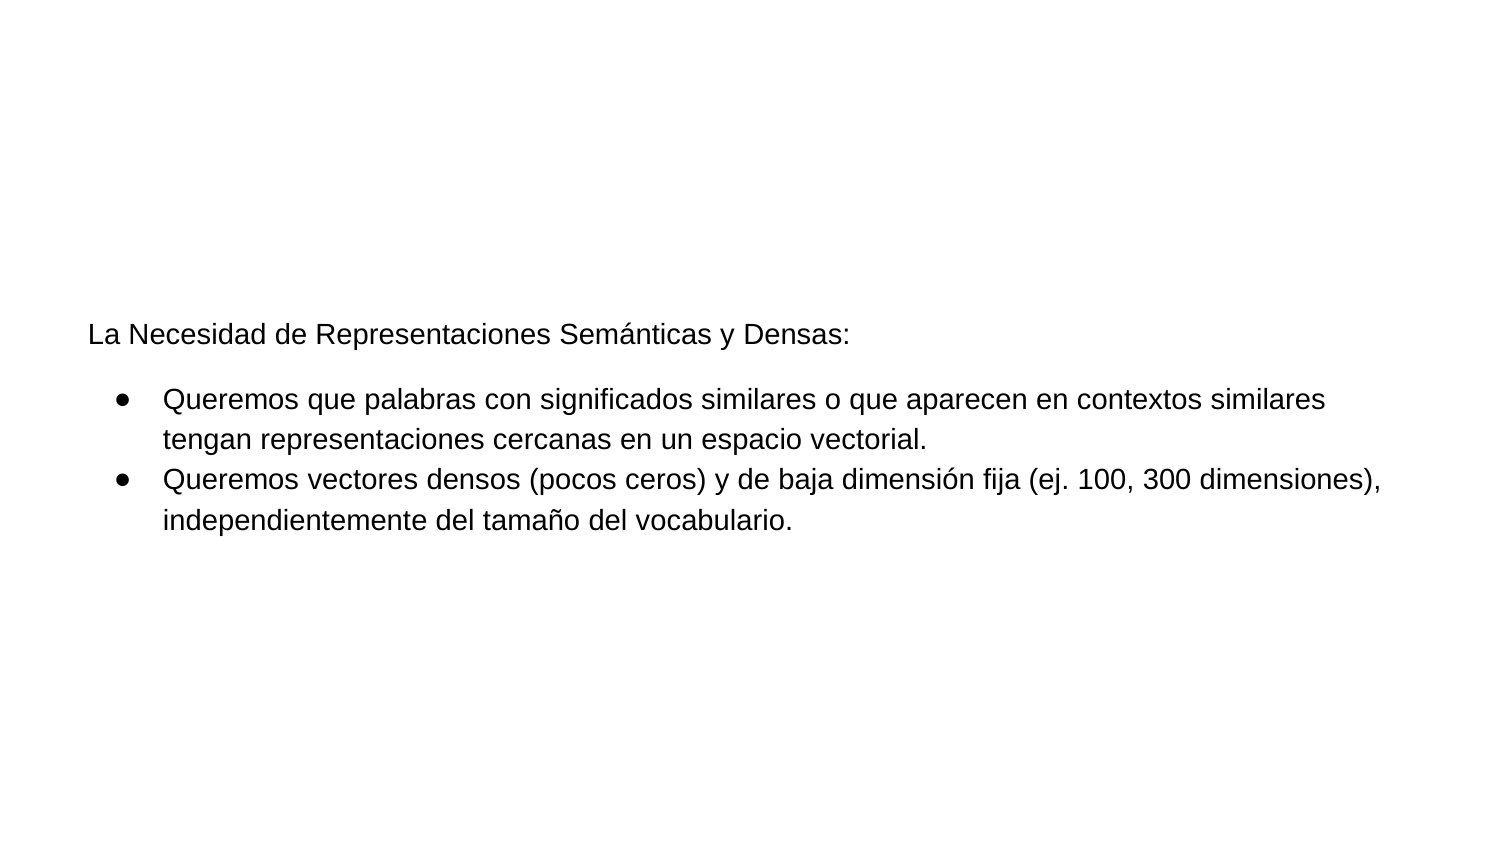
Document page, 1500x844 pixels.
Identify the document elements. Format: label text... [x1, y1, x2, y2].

text_box La Necesidad de Representaciones Semánticas y Densas: Queremos que palabras con significados similares o que aparecen en contextos similares tengan representaciones cercanas en un espacio vectorial. Queremos vectores densos (pocos ceros) y de baja dimensión fija (ej. 100, 300 dimensiones), independientemente del tamaño del vocabulario. [72, 295, 1428, 551]
